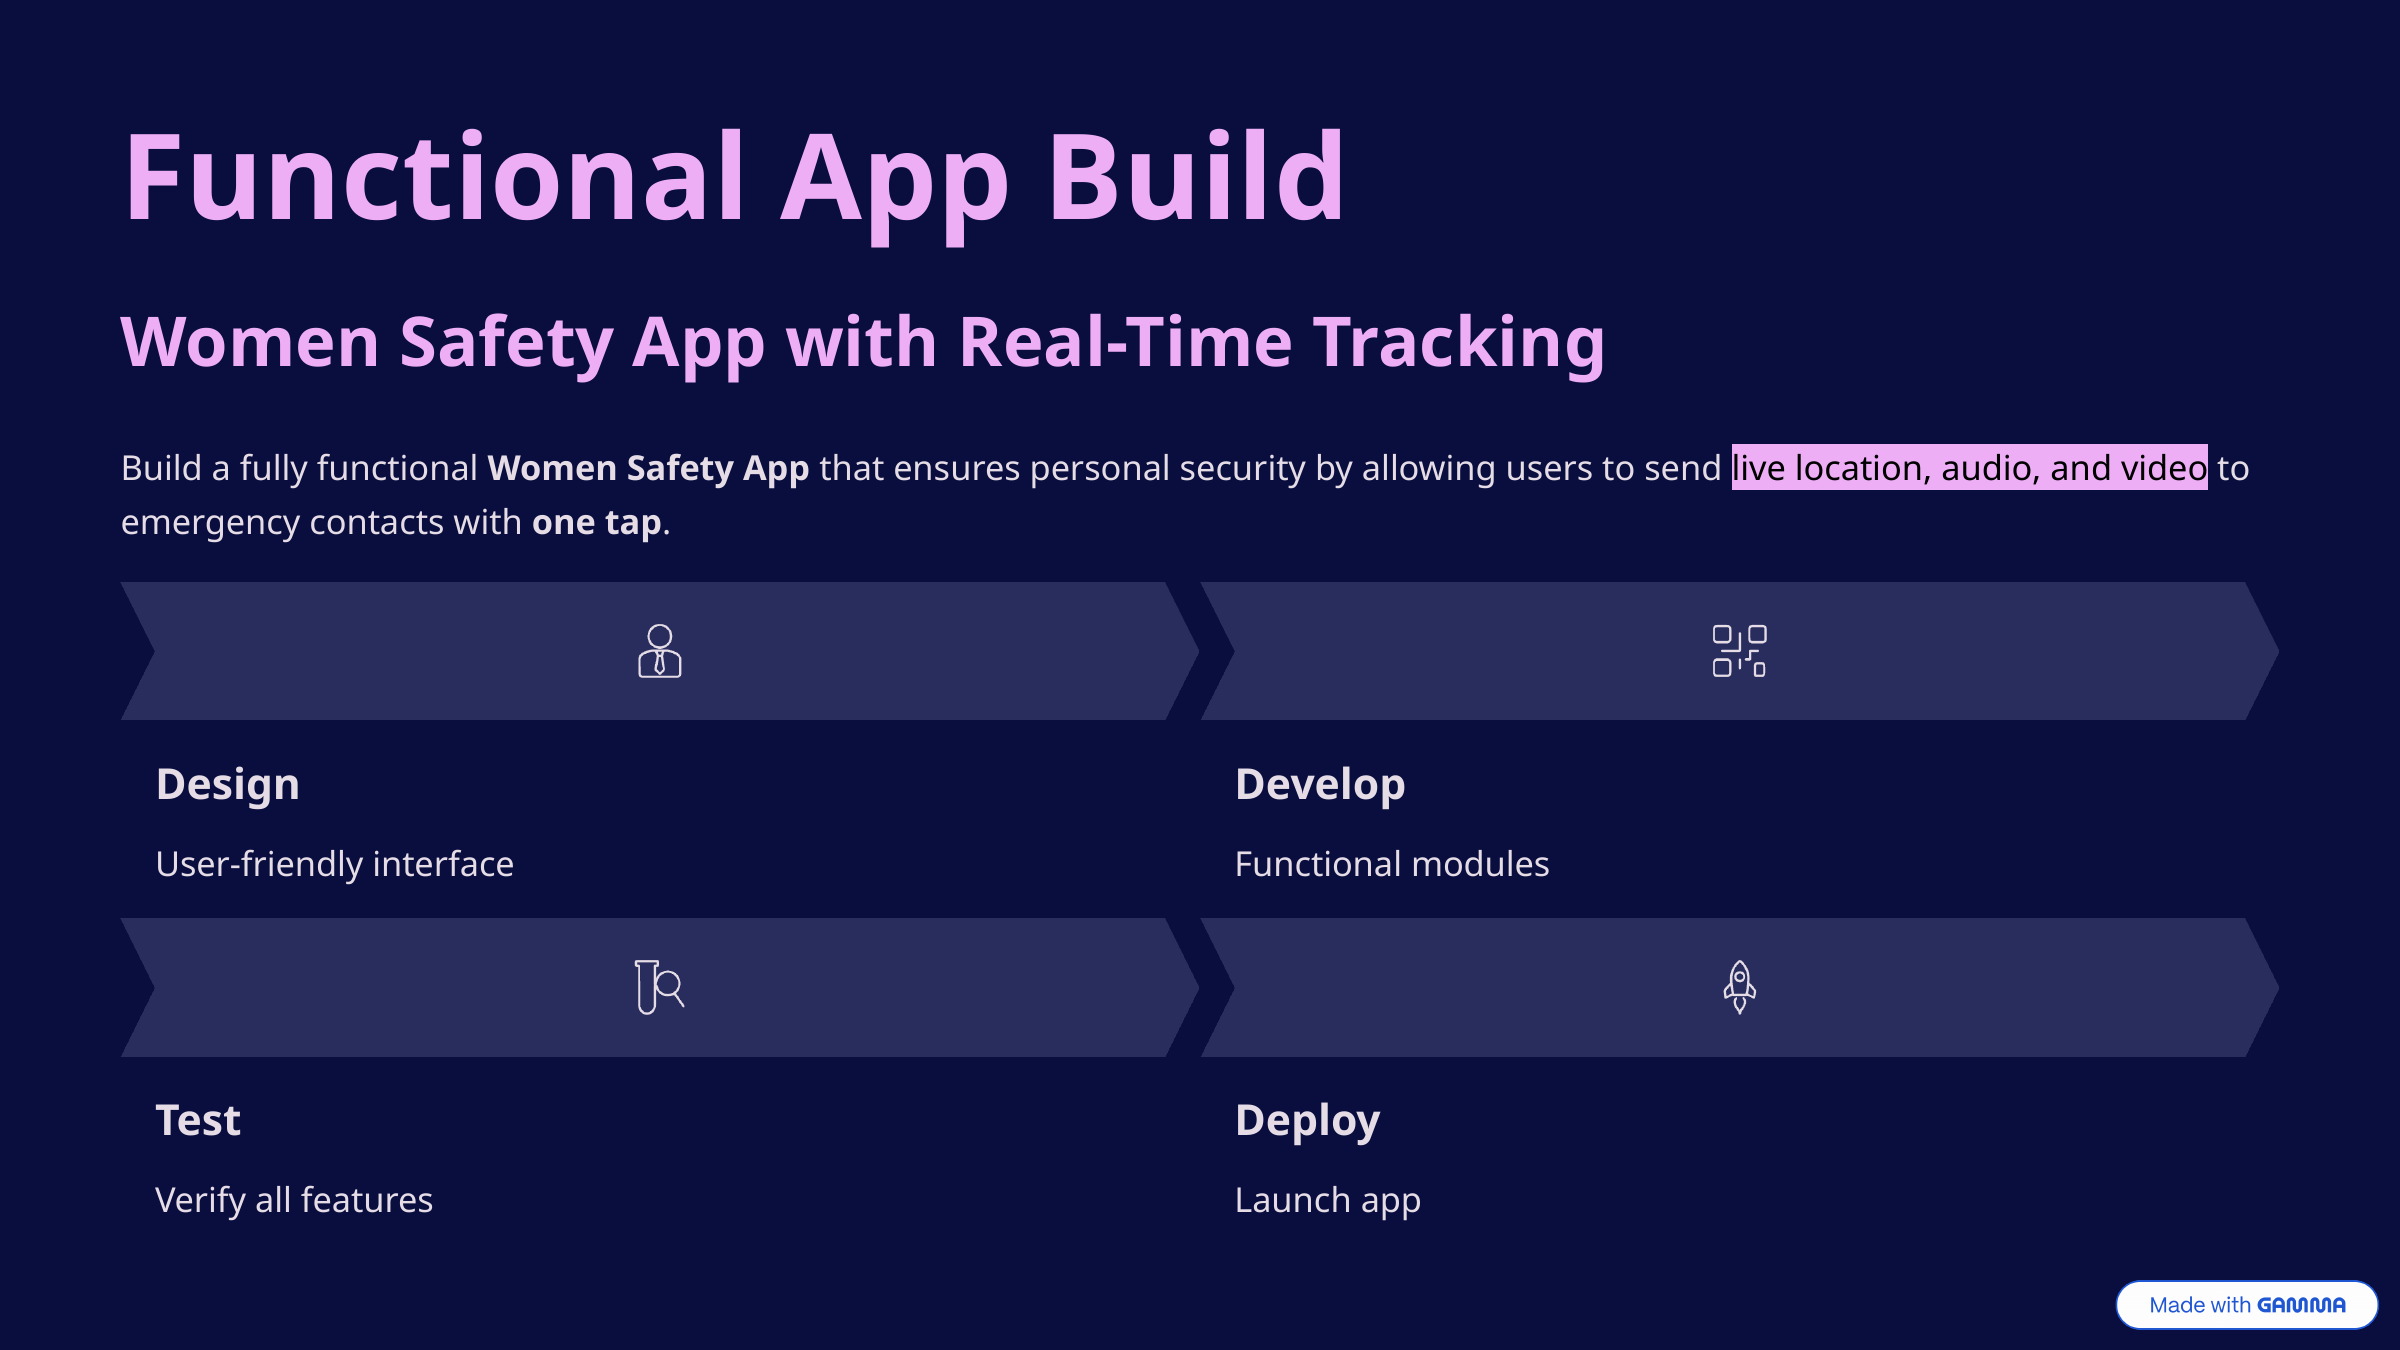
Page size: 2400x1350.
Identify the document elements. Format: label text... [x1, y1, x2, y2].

text_box Design [155, 754, 586, 809]
text_box Verify all features [155, 1165, 1166, 1221]
text_box Launch app [1234, 1165, 2245, 1221]
text_box Functional modules [1234, 828, 2245, 885]
text_box User-friendly interface [155, 828, 1166, 885]
picture [120, 918, 2280, 1057]
text_box Deploy [1234, 1090, 1666, 1145]
text_box Women Safety App with Real-Time Tracking [120, 295, 1605, 382]
text_box Develop [1234, 754, 1666, 809]
text_box Functional App Build [120, 94, 1341, 244]
picture [120, 582, 2280, 720]
picture [2106, 1271, 2389, 1339]
text_box Build a fully functional Women Safety App that ensures personal security by allowing users to send live location, audio, and video to emergency contacts with one tap. [120, 433, 2280, 544]
text_box Test [155, 1090, 586, 1145]
